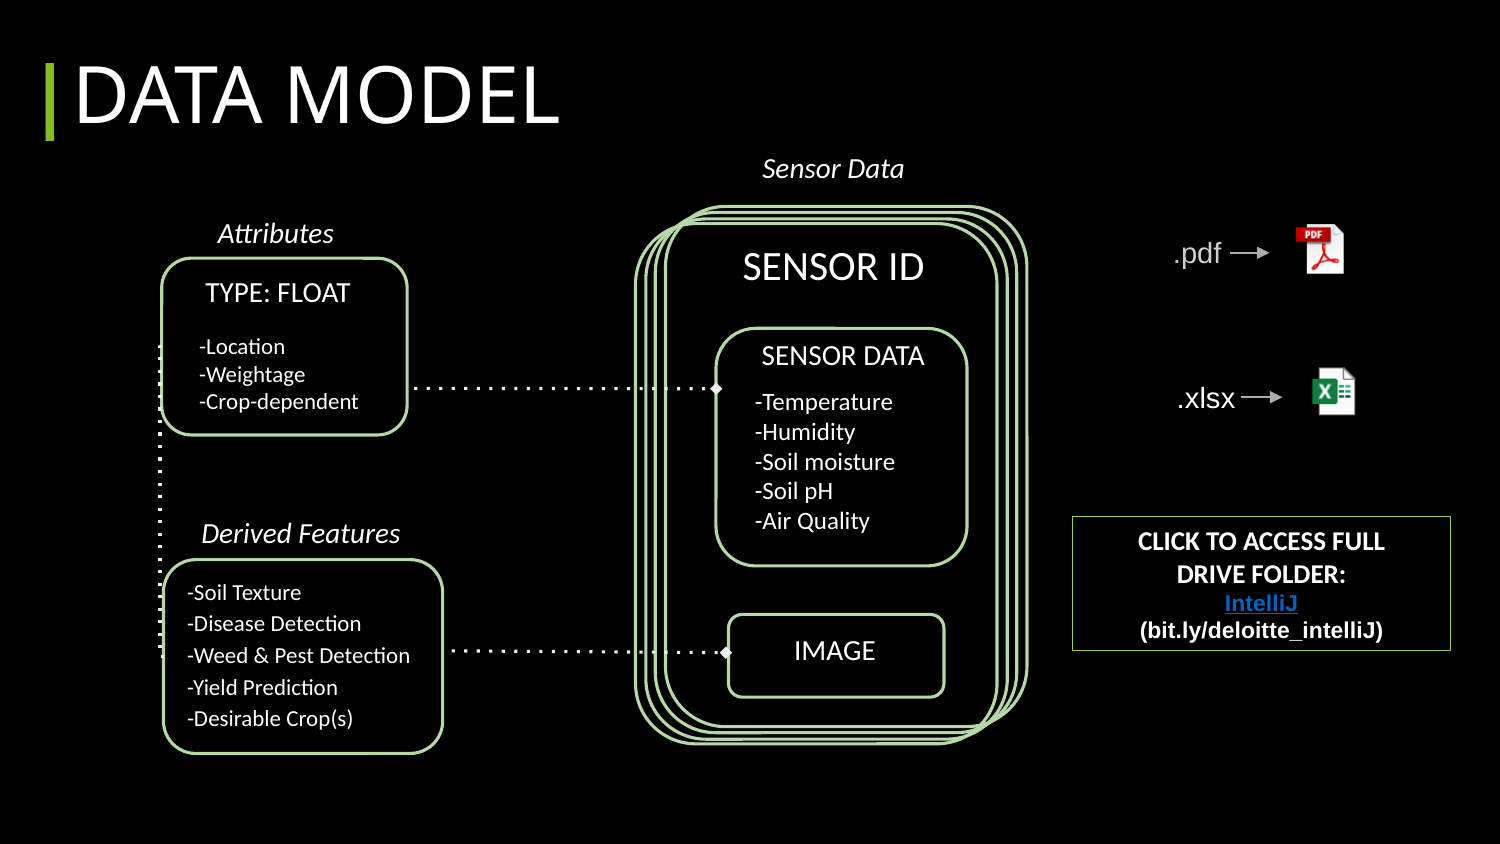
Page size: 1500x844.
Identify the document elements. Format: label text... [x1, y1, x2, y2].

text_box .pdf [1158, 227, 1195, 277]
text_box [684, 206, 1027, 725]
text_box Attributes [161, 199, 391, 250]
text_box [161, 262, 408, 435]
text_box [1200, 223, 1442, 313]
text_box SENSOR ID [663, 223, 1004, 291]
text_box [715, 389, 968, 566]
text_box IMAGE [703, 615, 967, 683]
text_box [635, 395, 998, 744]
text_box CLICK TO ACCESS FULL DRIVE FOLDER: IntelliJ (bit.ly/deloitte_intelliJ) [1072, 516, 1451, 651]
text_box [1261, 365, 1412, 497]
text_box [163, 570, 437, 754]
text_box .xlsx [1161, 371, 1256, 422]
text_box TYPE: FLOAT [163, 258, 393, 326]
text_box -Location -Weightage -Crop-dependent [184, 316, 391, 421]
text_box [635, 233, 997, 386]
text_box |DATA MODEL [14, 28, 719, 123]
text_box Derived Features [186, 499, 416, 550]
text_box -Soil Texture -Disease Detection -Weed & Pest Detection -Yield Prediction -Desirable Crop(s) [172, 562, 440, 740]
text_box [728, 683, 944, 698]
text_box -Temperature -Humidity -Soil moisture -Soil pH -Air Quality [739, 389, 1003, 500]
text_box SENSOR DATA [672, 321, 1014, 389]
text_box Sensor Data [718, 134, 949, 186]
